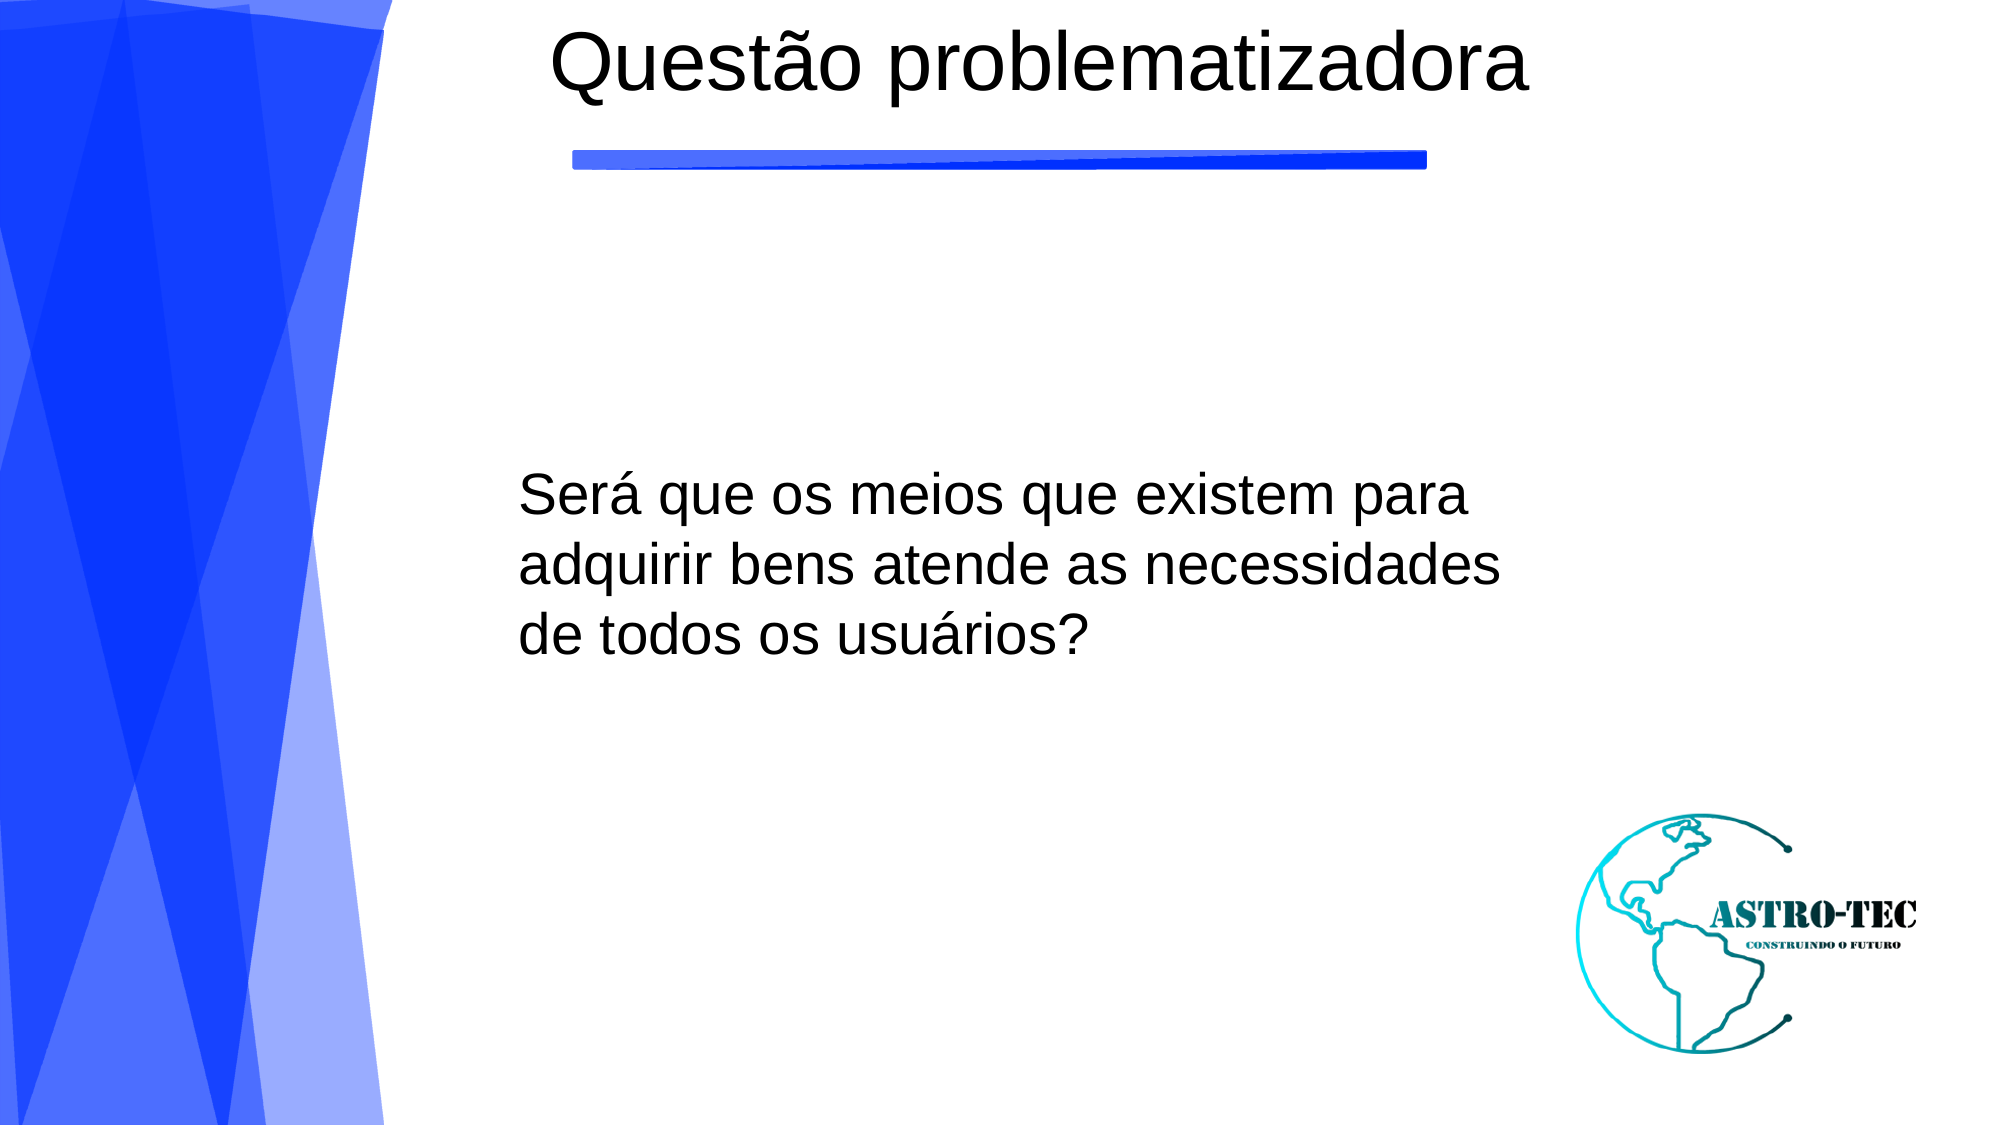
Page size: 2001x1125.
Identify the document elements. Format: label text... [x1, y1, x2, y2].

text_box Questão problematizadora [534, 0, 1546, 115]
picture [0, 0, 2001, 1125]
text_box Será que os meios que existem para adquirir bens atende as necessidades de todos os usuários? [504, 448, 1577, 674]
